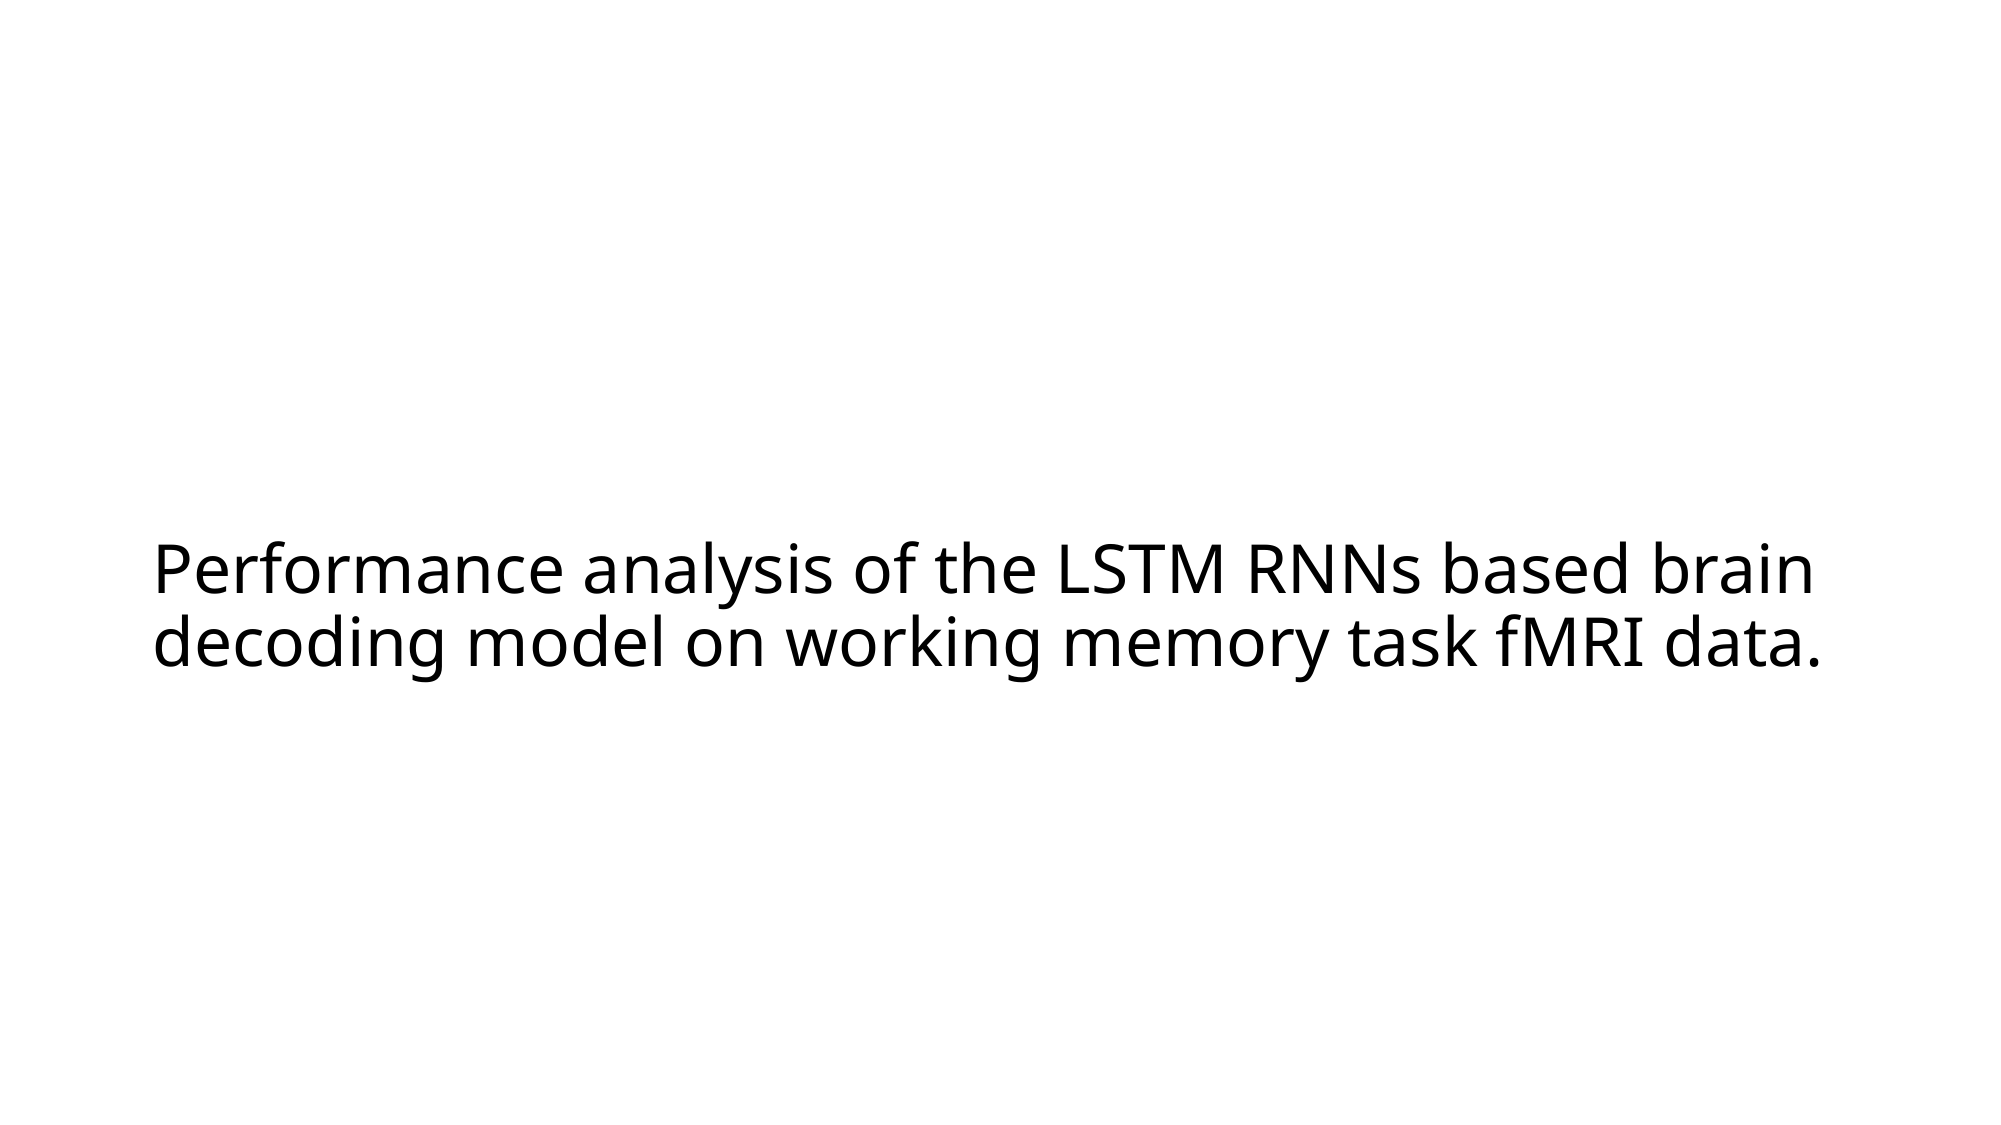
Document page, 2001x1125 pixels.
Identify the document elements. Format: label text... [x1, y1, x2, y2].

title Performance analysis of the LSTM RNNs based brain decoding model on working memory task fMRI data. [137, 499, 1863, 717]
